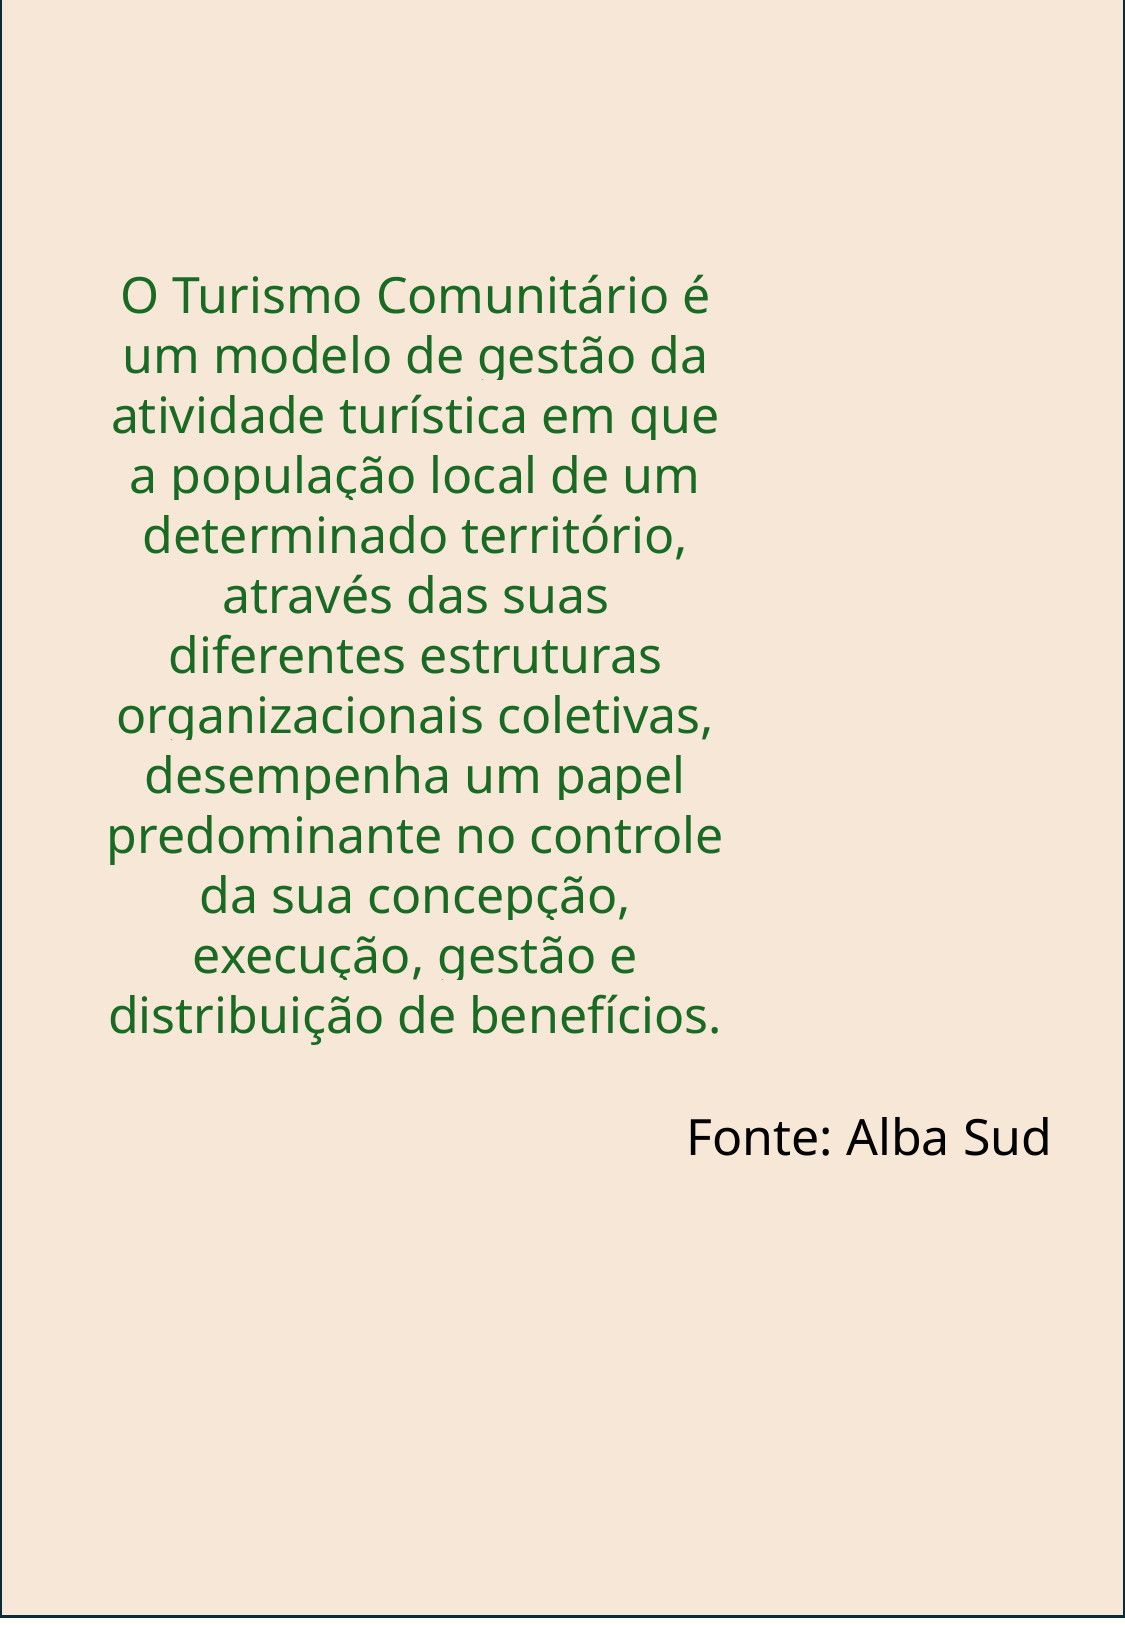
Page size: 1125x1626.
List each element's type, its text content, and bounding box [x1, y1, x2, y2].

text_box O Turismo Comunitário é um modelo de gestão da atividade turística em que a população local de um determinado território, através das suas diferentes estruturas organizacionais coletivas, desempenha um papel predominante no controle da sua concepção, execução, gestão e distribuição de benefícios. [91, 256, 740, 1052]
text_box [0, 0, 1125, 1618]
text_box Fonte: Alba Sud [671, 1032, 1125, 1239]
